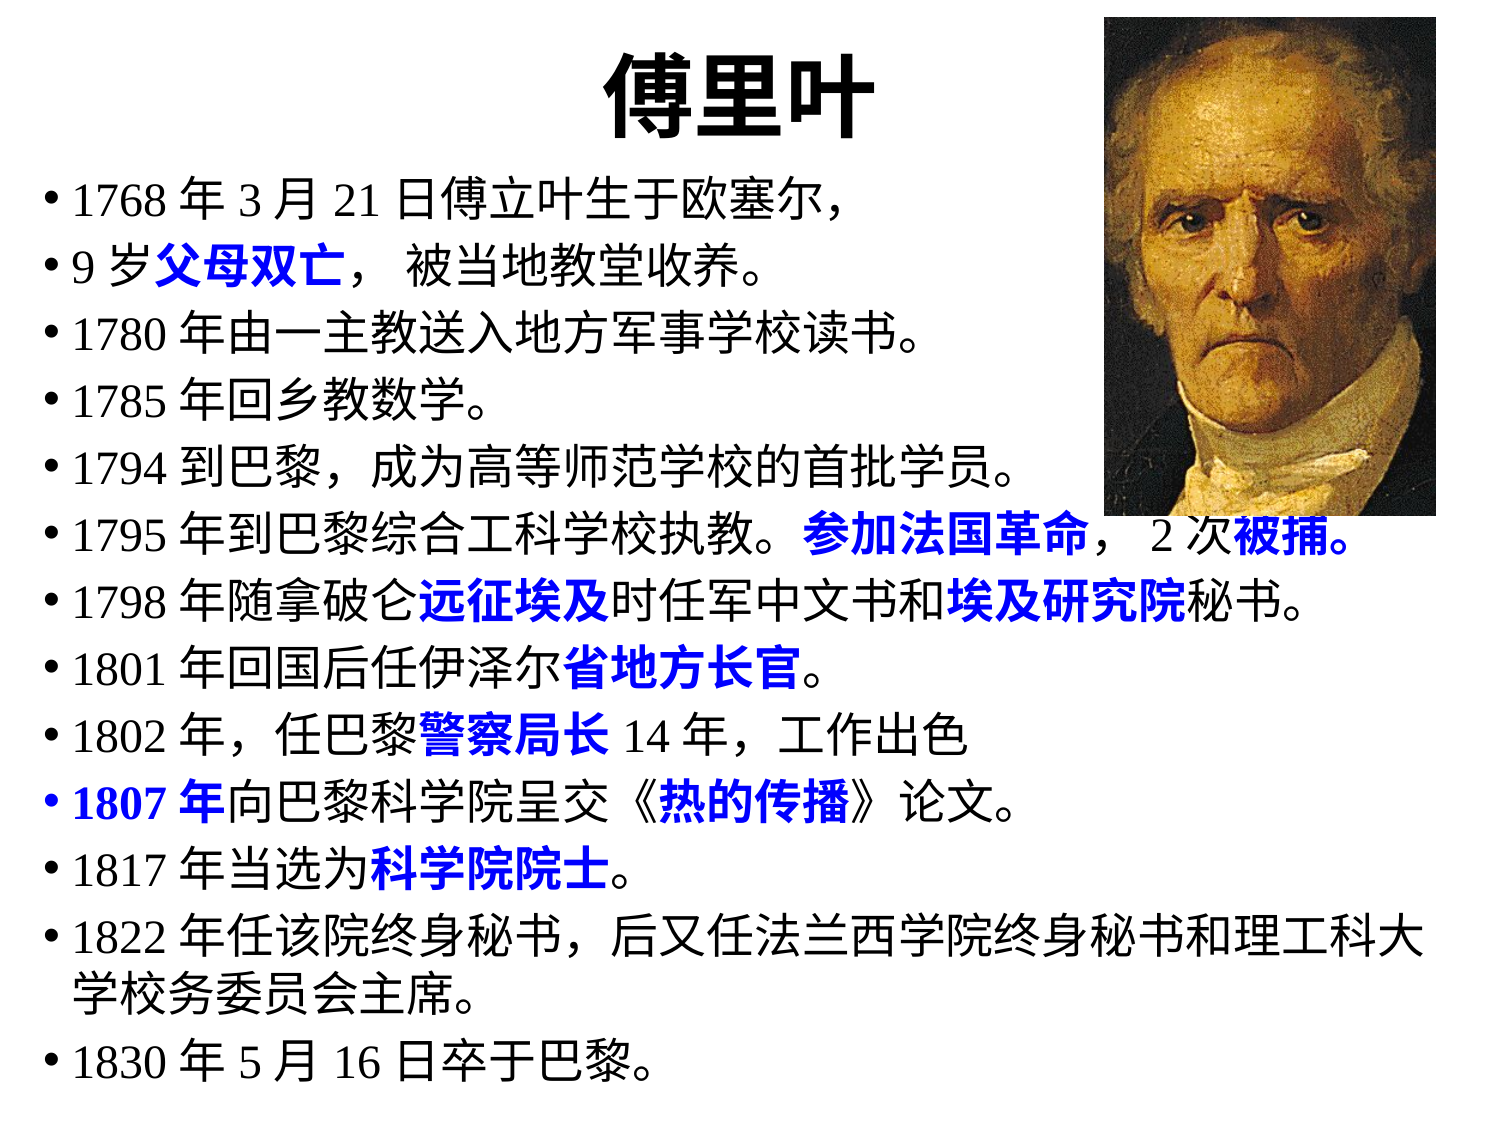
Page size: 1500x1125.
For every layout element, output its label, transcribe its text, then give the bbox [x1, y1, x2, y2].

picture [1104, 17, 1436, 516]
title 傅里叶 [64, 0, 1415, 160]
list 1768年3月21日傅立叶生于欧塞尔， 9岁父母双亡， 被当地教堂收养。 1780年由一主教送入地方军事学校读书。 1785年回乡教数学。 1794到巴黎，成为高等师范学校的首批学员。 1795年到巴黎综合工科学校执教。参加法国革命，2次被捕。 1798年随拿破仑远征埃及时任军中文书和埃及研究院秘书。 1801年回国后任伊泽尔省地方长官。 1802年，任巴黎警察局长14年，工作出色 1807年向巴黎科学院呈交《热的传播》论文。 1817年当选为科学院院士。 1822年任该院终身秘书，后又任法兰西学院终身秘书和理工科大学校务委员会主席。 1830年5月16日卒于巴黎。 [0, 160, 1459, 1125]
